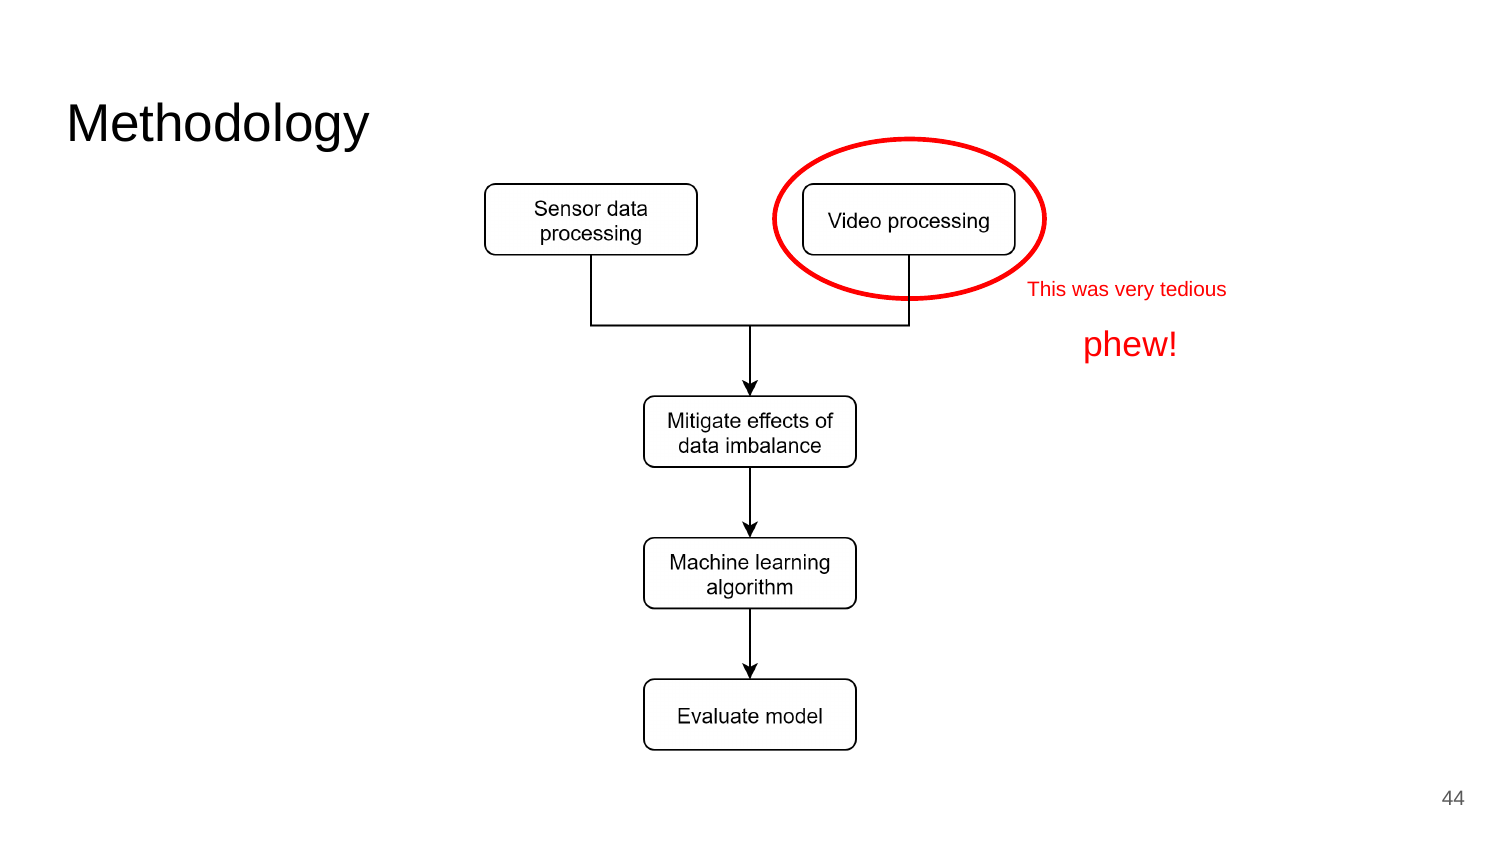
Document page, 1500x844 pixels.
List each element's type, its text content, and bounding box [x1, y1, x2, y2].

text_box [790, 139, 1045, 263]
title Methodology [51, 72, 1449, 167]
text_box phew! [1021, 305, 1245, 379]
text_box This was very tedious [1021, 263, 1245, 305]
slide_number ‹#› [1389, 764, 1480, 830]
picture [483, 182, 1017, 751]
